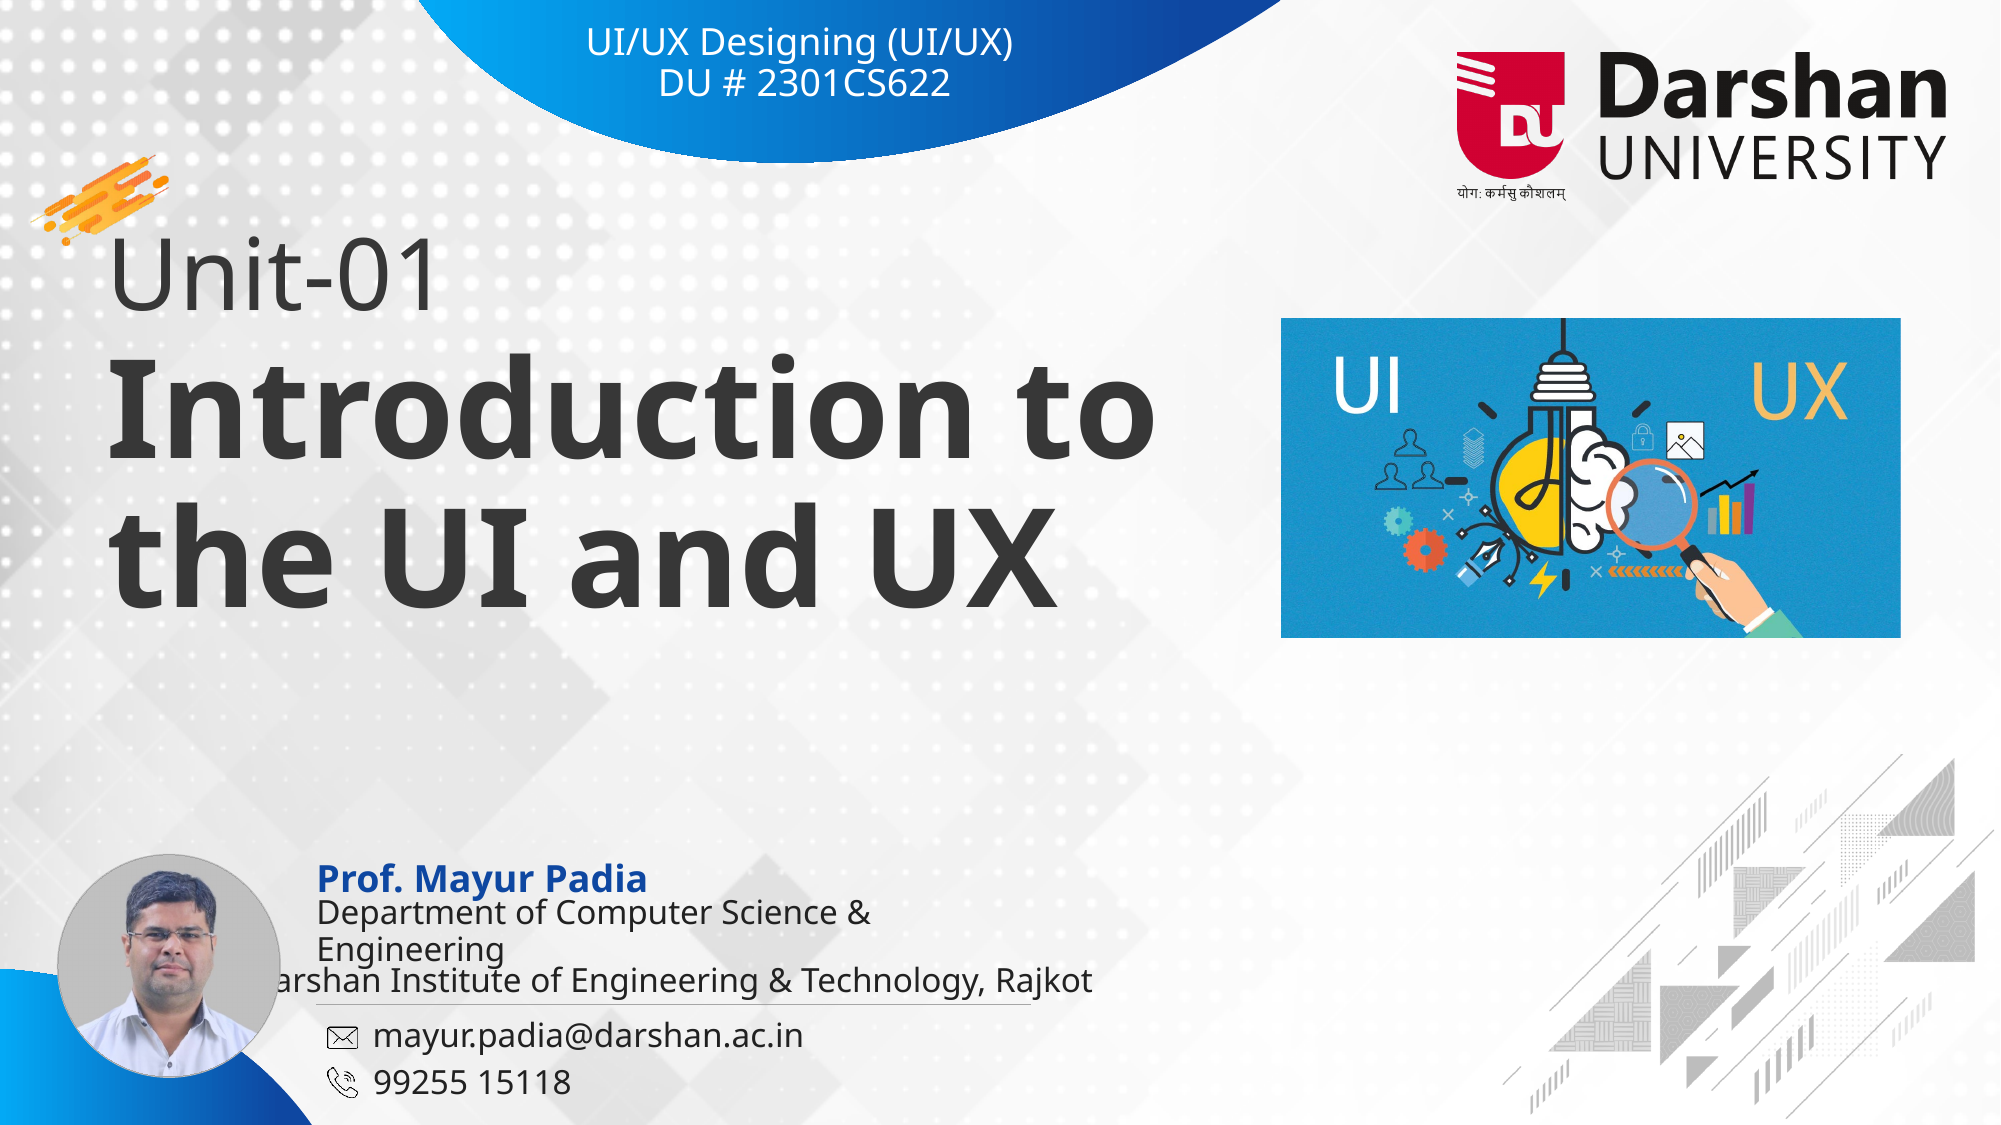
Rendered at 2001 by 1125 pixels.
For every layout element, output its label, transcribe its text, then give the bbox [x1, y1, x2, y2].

list UI/UX Designing (UI/UX) DU # 2301CS622 [423, 3, 1186, 124]
picture [10, 137, 189, 265]
list Prof. Mayur Padia [301, 856, 1217, 904]
picture [327, 1067, 358, 1098]
picture [327, 1022, 357, 1053]
picture [57, 854, 280, 1077]
list mayur.padia@darshan.ac.in [357, 1013, 971, 1061]
picture [1457, 52, 1946, 201]
picture [1281, 318, 1901, 638]
list Department of Computer Science & Engineering [301, 908, 971, 956]
list 99255 15118 [358, 1059, 972, 1108]
title Unit-01 Introduction to the UI and UX [91, 184, 1246, 608]
